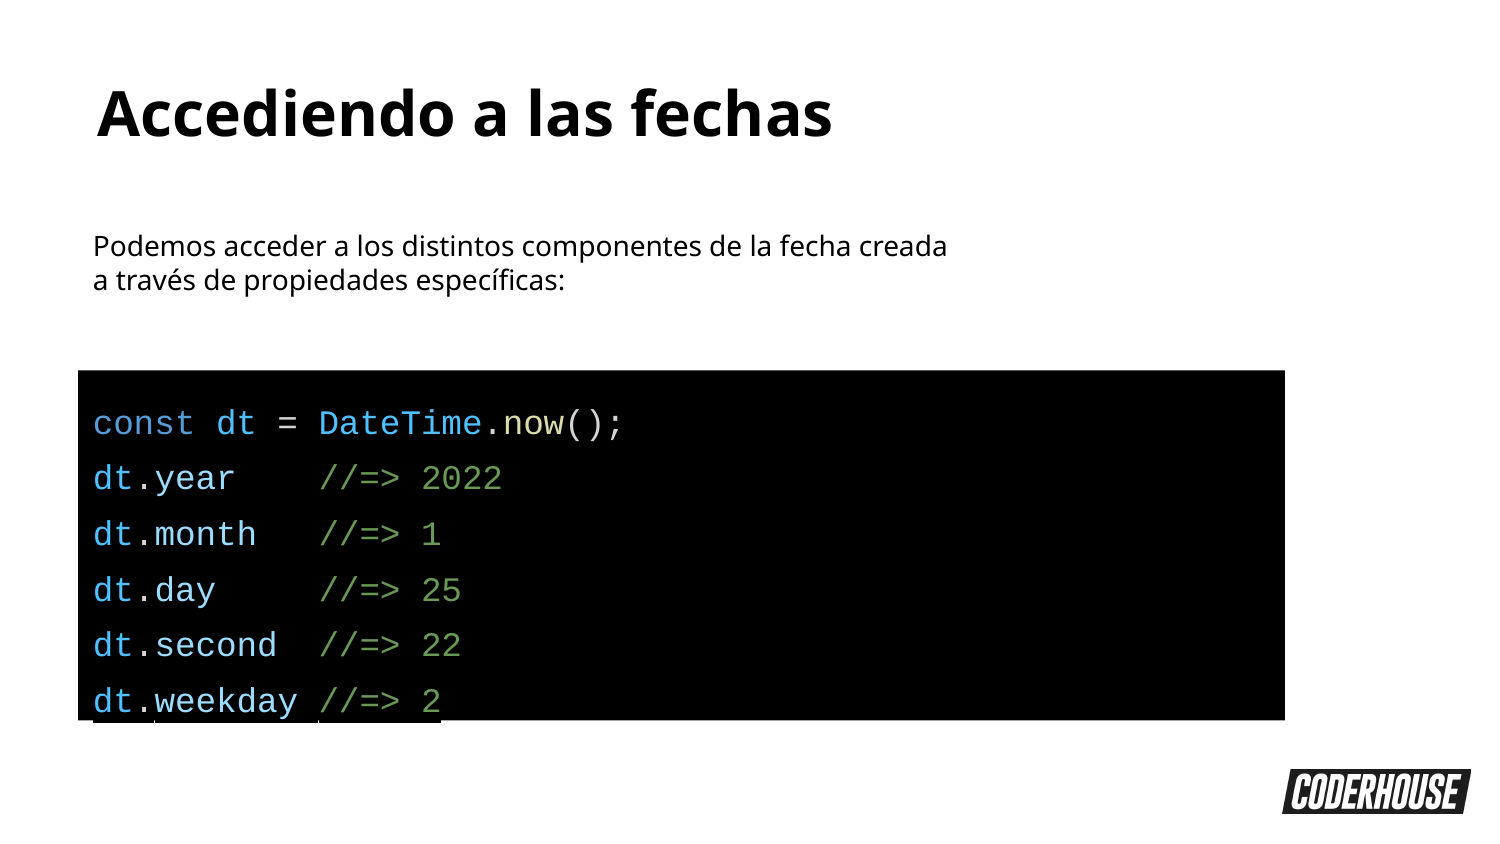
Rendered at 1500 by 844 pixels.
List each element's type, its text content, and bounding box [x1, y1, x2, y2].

text_box const dt = DateTime.now(); dt.year //=> 2022 dt.month //=> 1 dt.day //=> 25 dt.second //=> 22 dt.weekday //=> 2 [78, 370, 1285, 721]
picture [1281, 769, 1471, 814]
text_box Podemos acceder a los distintos componentes de la fecha creada a través de propiedades específicas: [78, 213, 987, 311]
text_box Accediendo a las fechas [82, 67, 1418, 166]
